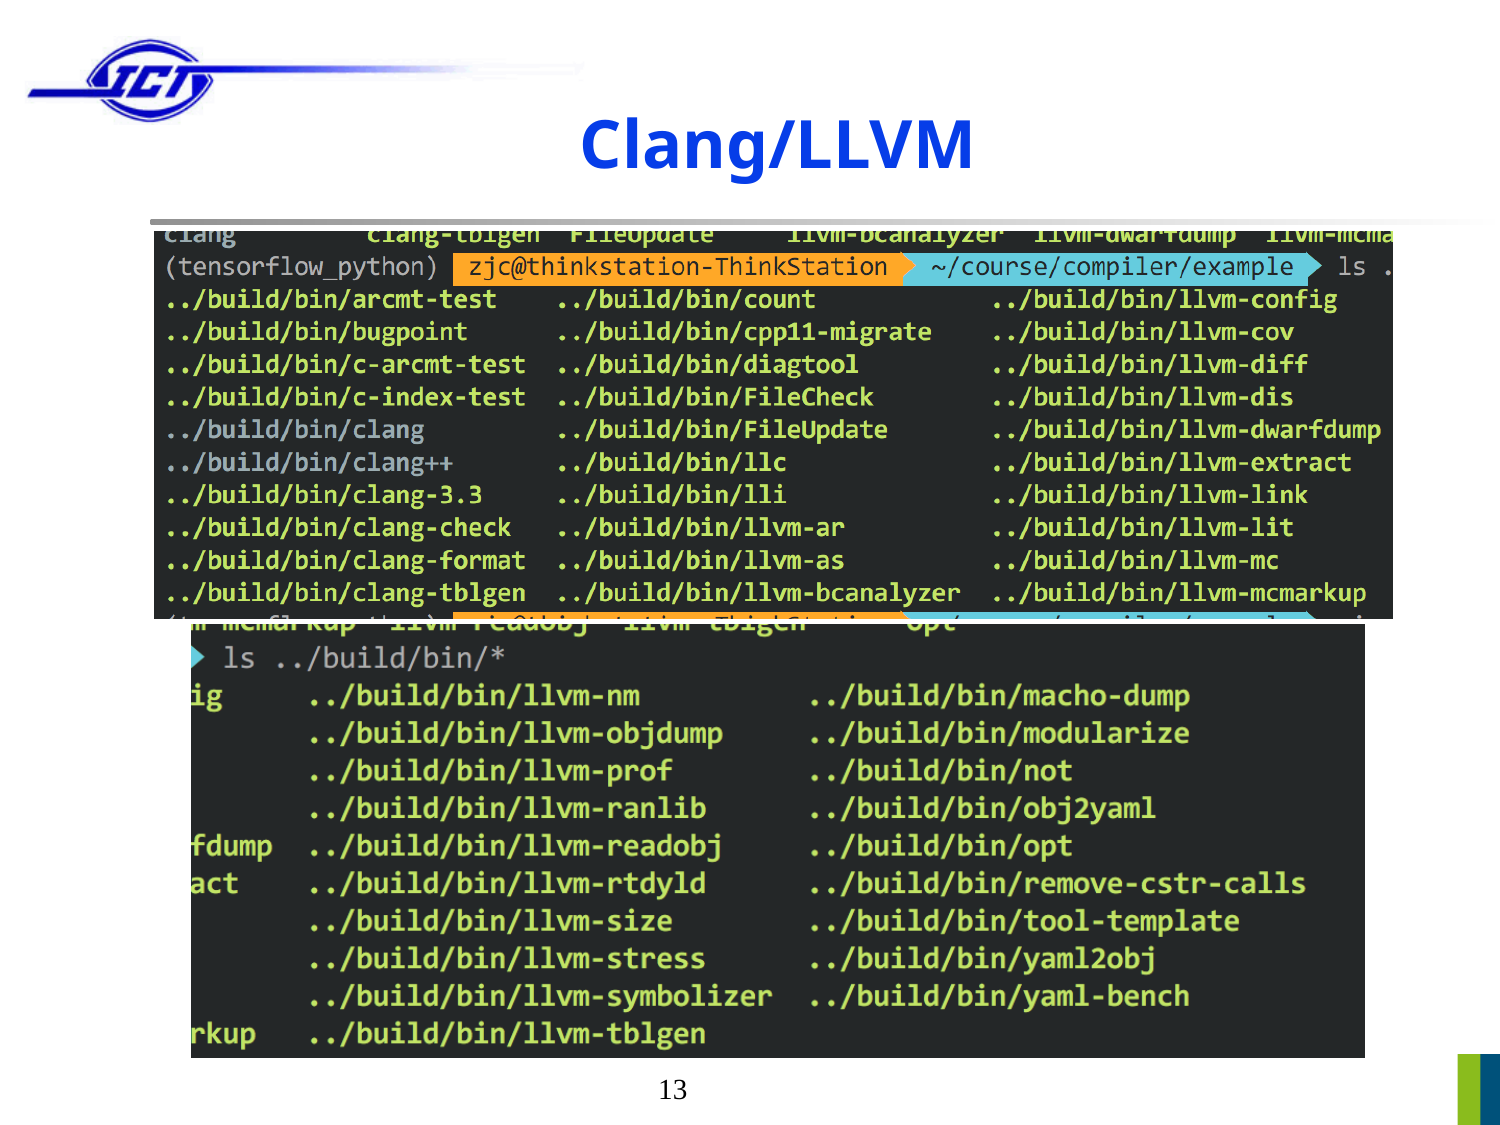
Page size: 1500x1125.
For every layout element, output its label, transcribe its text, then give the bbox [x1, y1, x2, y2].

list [154, 231, 1393, 620]
title Clang/LLVM [159, 66, 1397, 217]
picture [191, 624, 1365, 1058]
picture [24, 36, 600, 125]
